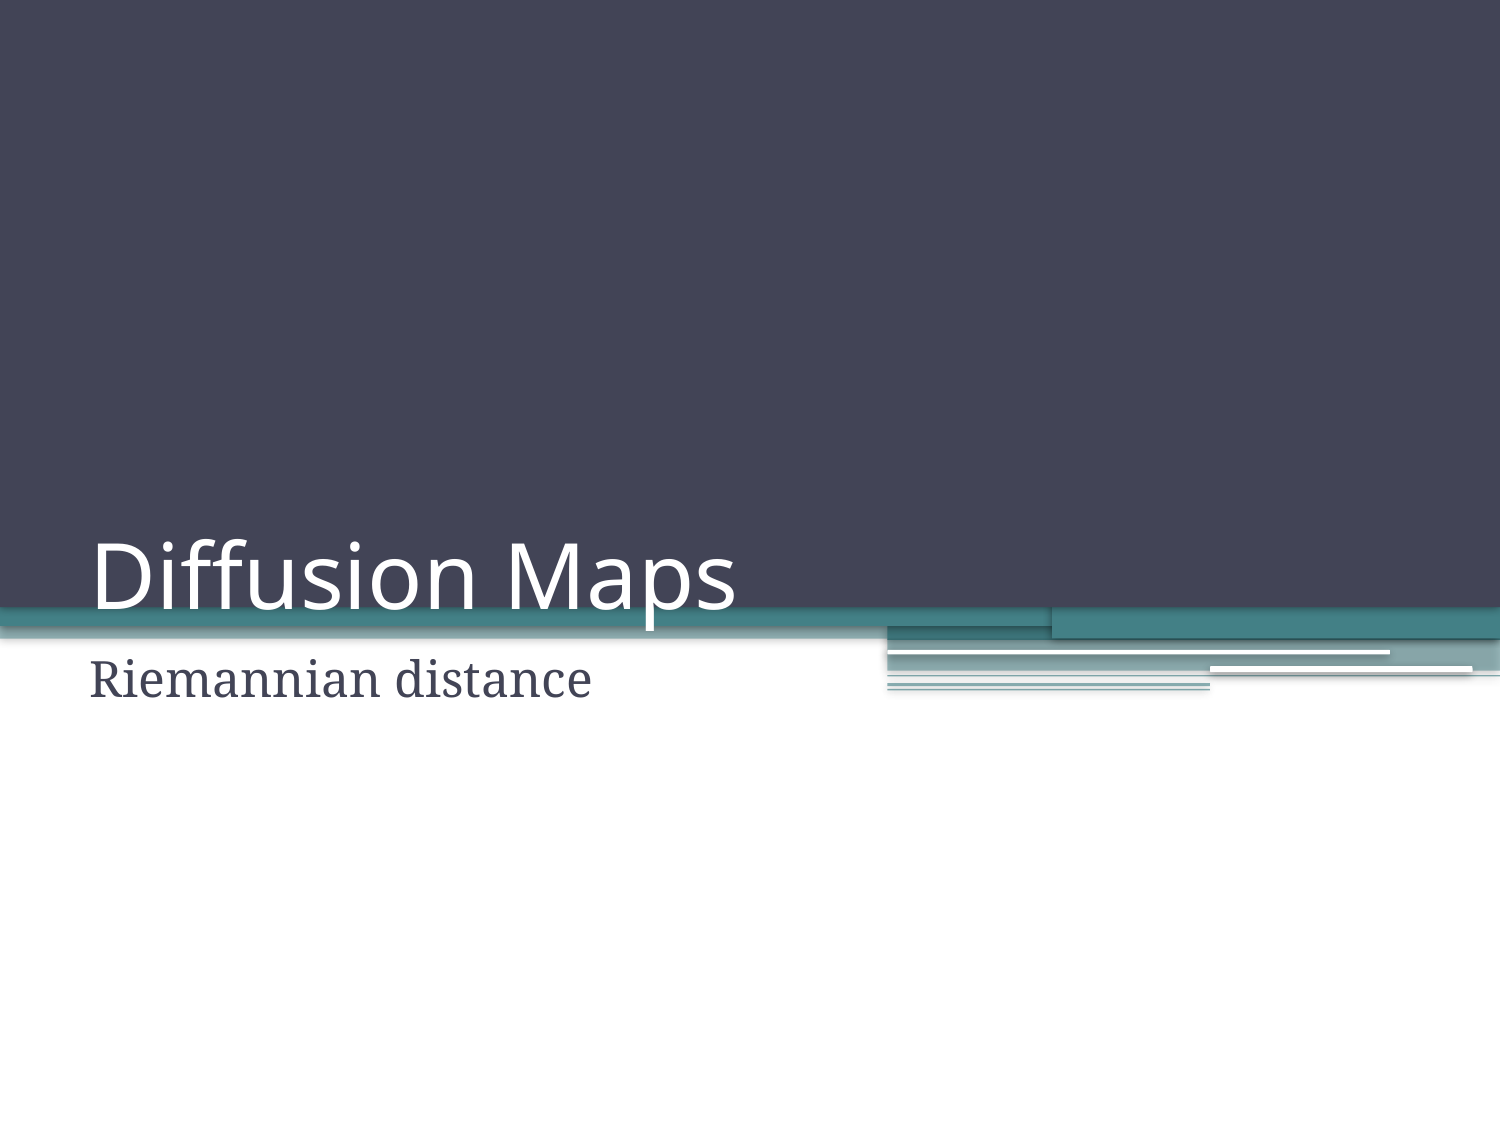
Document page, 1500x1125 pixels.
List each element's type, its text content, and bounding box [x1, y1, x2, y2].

title Diffusion Maps [75, 394, 1463, 636]
subtitle Riemannian distance [75, 639, 888, 928]
